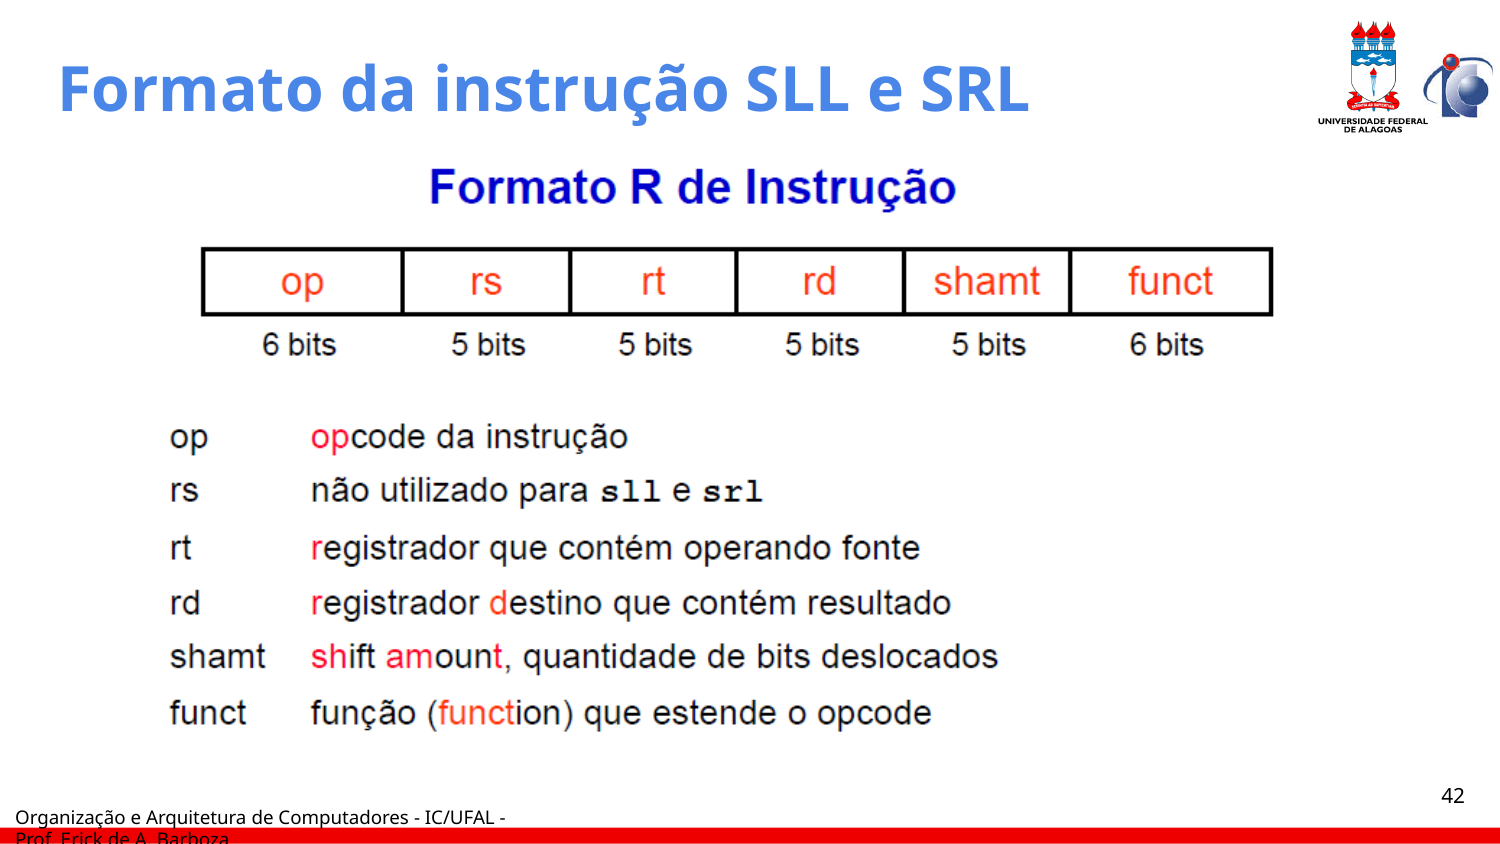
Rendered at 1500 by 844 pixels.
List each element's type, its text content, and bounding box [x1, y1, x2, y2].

slide_number ‹#› [1389, 764, 1480, 830]
title Formato da instrução SLL e SRL [42, 34, 1327, 125]
picture [155, 159, 1311, 742]
picture [1316, 18, 1493, 135]
